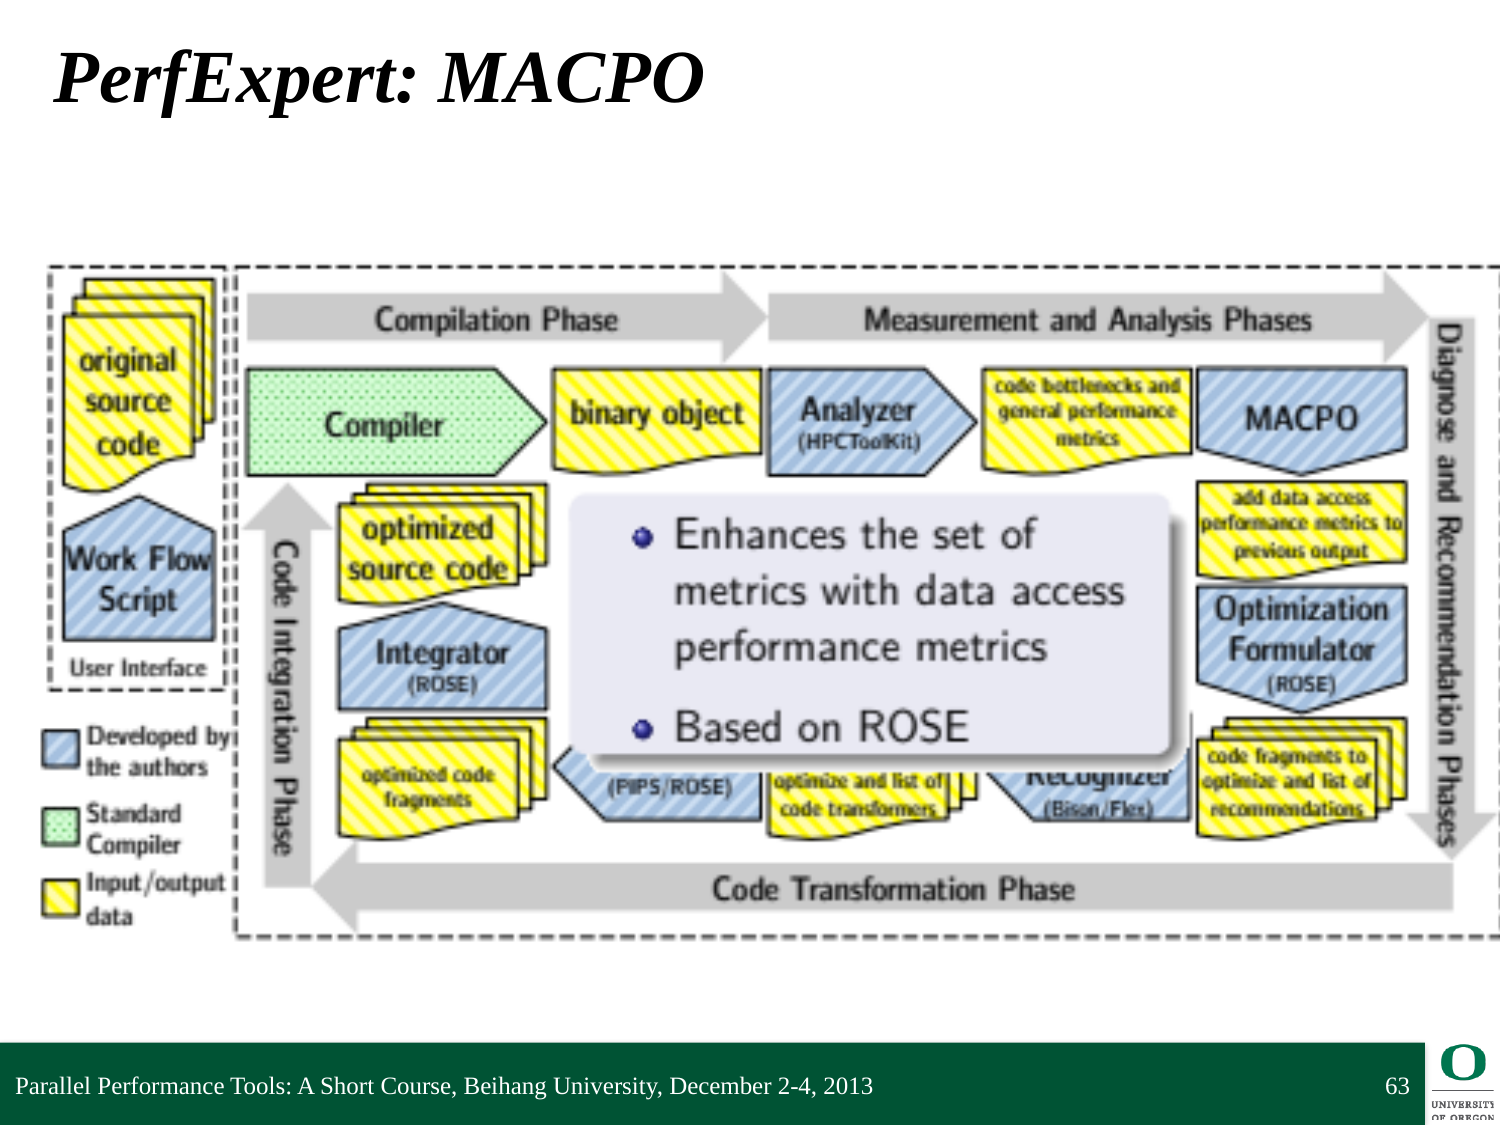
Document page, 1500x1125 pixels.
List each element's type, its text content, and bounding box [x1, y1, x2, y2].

title PerfExpert: MACPO [39, 0, 1500, 145]
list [38, 149, 1500, 1047]
slide_number 63 [1074, 1055, 1425, 1125]
footer Parallel Performance Tools: A Short Course, Beihang University, December 2-4, 2013 [0, 1044, 988, 1125]
